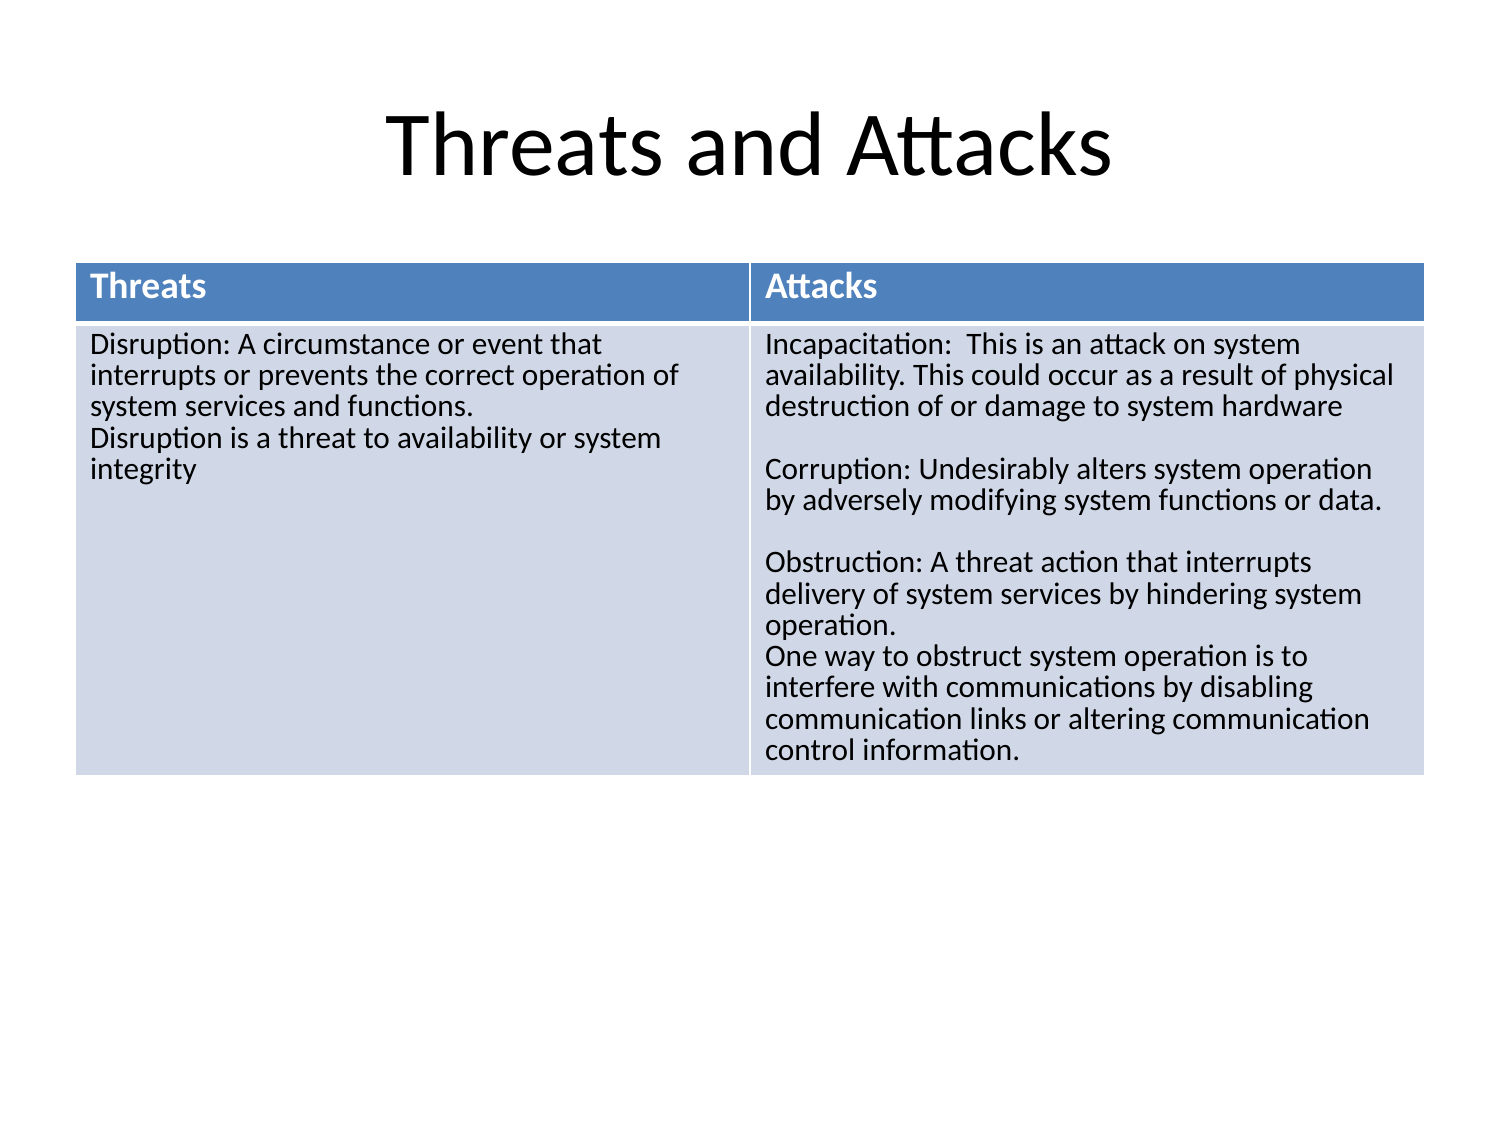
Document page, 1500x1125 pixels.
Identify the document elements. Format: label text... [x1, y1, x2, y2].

table_header Attacks [751, 263, 1424, 321]
table_header Threats [76, 263, 749, 321]
table_cell Disruption: A circumstance or event that interrupts or prevents the correct operation of system services and functions. Disruption is a threat to availability or system integrity [76, 326, 749, 775]
title Threats and Attacks [75, 45, 1425, 233]
table_cell Incapacitation: This is an attack on system availability. This could occur as a result of physical destruction of or damage to system hardware Corruption: Undesirably alters system operation by adversely modifying system functions or data. Obstruction: A threat action that interrupts delivery of system services by hindering system operation. One way to obstruct system operation is to interfere with communications by disabling communication links or altering communication control information. [751, 326, 1424, 775]
